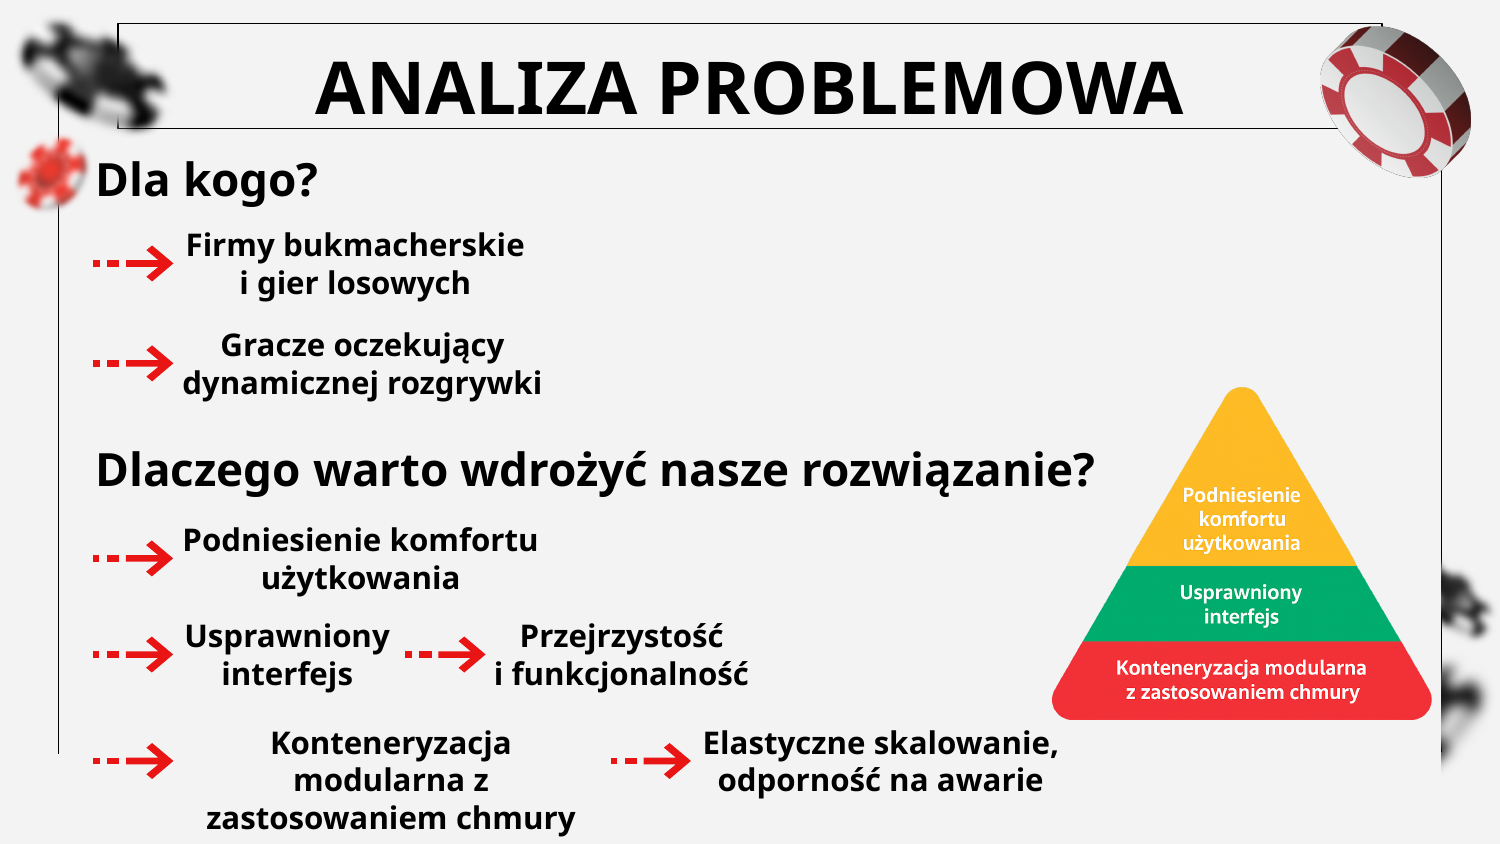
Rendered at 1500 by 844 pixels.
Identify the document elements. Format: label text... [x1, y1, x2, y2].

picture [1319, 25, 1471, 179]
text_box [92, 245, 174, 282]
text_box Konteneryzacja modularna z zastosowaniem chmury [167, 708, 616, 844]
text_box Przejrzystość i funkcjonalność [473, 601, 771, 707]
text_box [610, 742, 692, 780]
picture [12, 13, 177, 217]
text_box Dla kogo? [97, 135, 341, 221]
text_box Elastyczne skalowanie, odporność na awarie [680, 708, 1082, 813]
text_box Dlaczego warto wdrożyć nasze rozwiązanie? [80, 425, 1025, 511]
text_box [92, 742, 174, 780]
picture [1030, 347, 1500, 832]
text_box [92, 345, 174, 382]
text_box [92, 540, 174, 577]
text_box Gracze oczekujący dynamicznej rozgrywki [157, 310, 568, 416]
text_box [405, 636, 486, 673]
text_box Firmy bukmacherskie i gier losowych [155, 210, 556, 316]
text_box Usprawniony interfejs [166, 611, 408, 707]
title ANALIZA PROBLEMOWA [181, 23, 1383, 129]
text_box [92, 636, 174, 673]
text_box Podniesienie komfortu użytkowania [166, 505, 555, 611]
